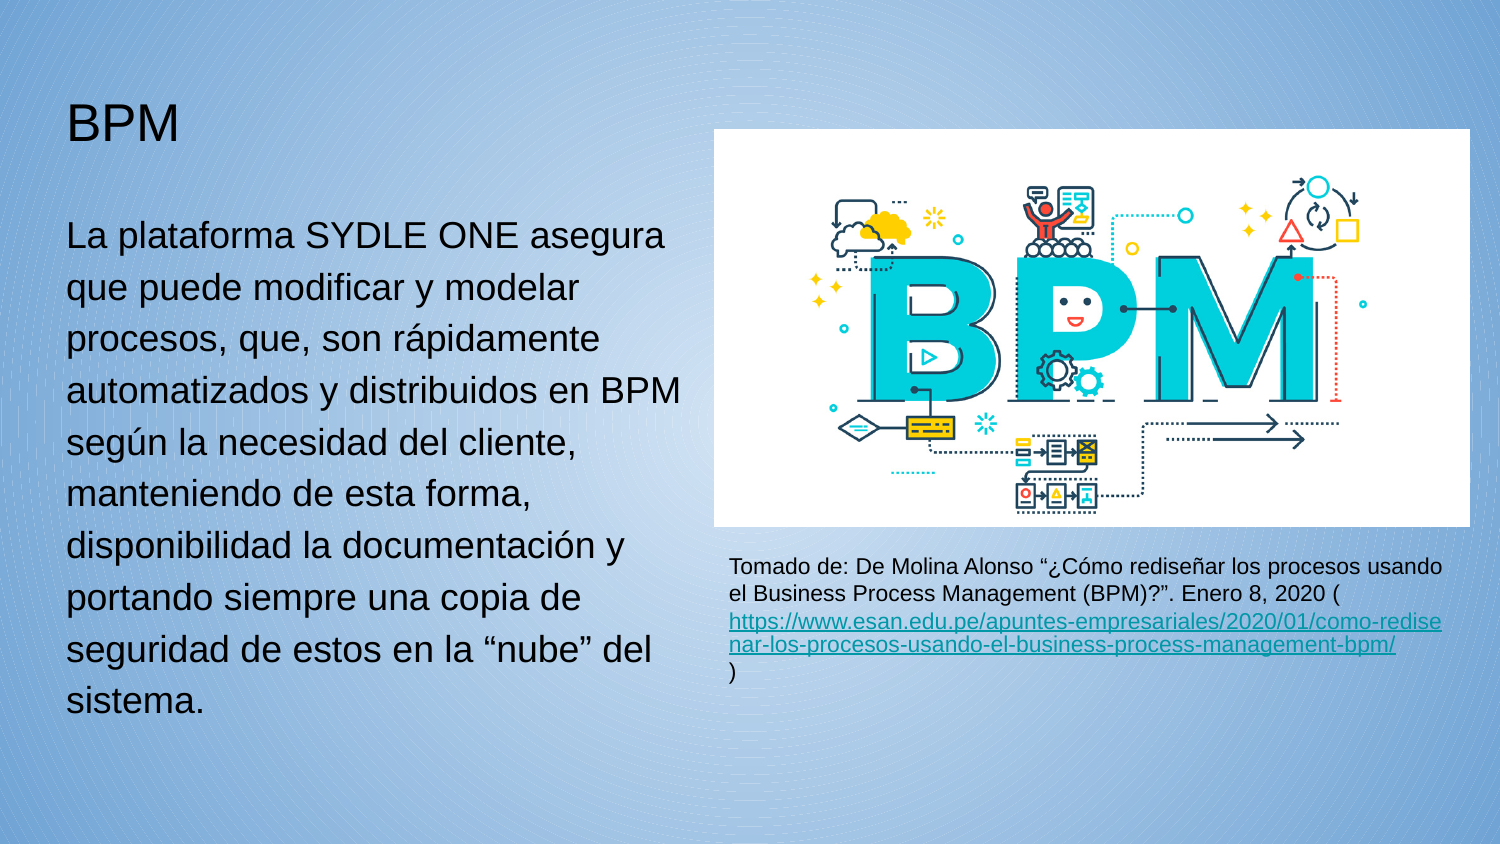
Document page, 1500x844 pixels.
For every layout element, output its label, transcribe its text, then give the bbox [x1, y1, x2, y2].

title BPM [51, 72, 1449, 167]
list La plataforma SYDLE ONE asegura que puede modificar y modelar procesos, que, son rápidamente automatizados y distribuidos en BPM según la necesidad del cliente, manteniendo de esta forma, disponibilidad la documentación y portando siempre una copia de seguridad de estos en la “nube” del sistema. [51, 189, 750, 750]
text_box Tomado de: De Molina Alonso “¿Cómo rediseñar los procesos usando el Business Process Management (BPM)?”. Enero 8, 2020 (https://www.esan.edu.pe/apuntes-empresariales/2020/01/como-redisenar-los-procesos-usando-el-business-process-management-bpm/) [714, 536, 1470, 704]
picture [713, 128, 1471, 527]
